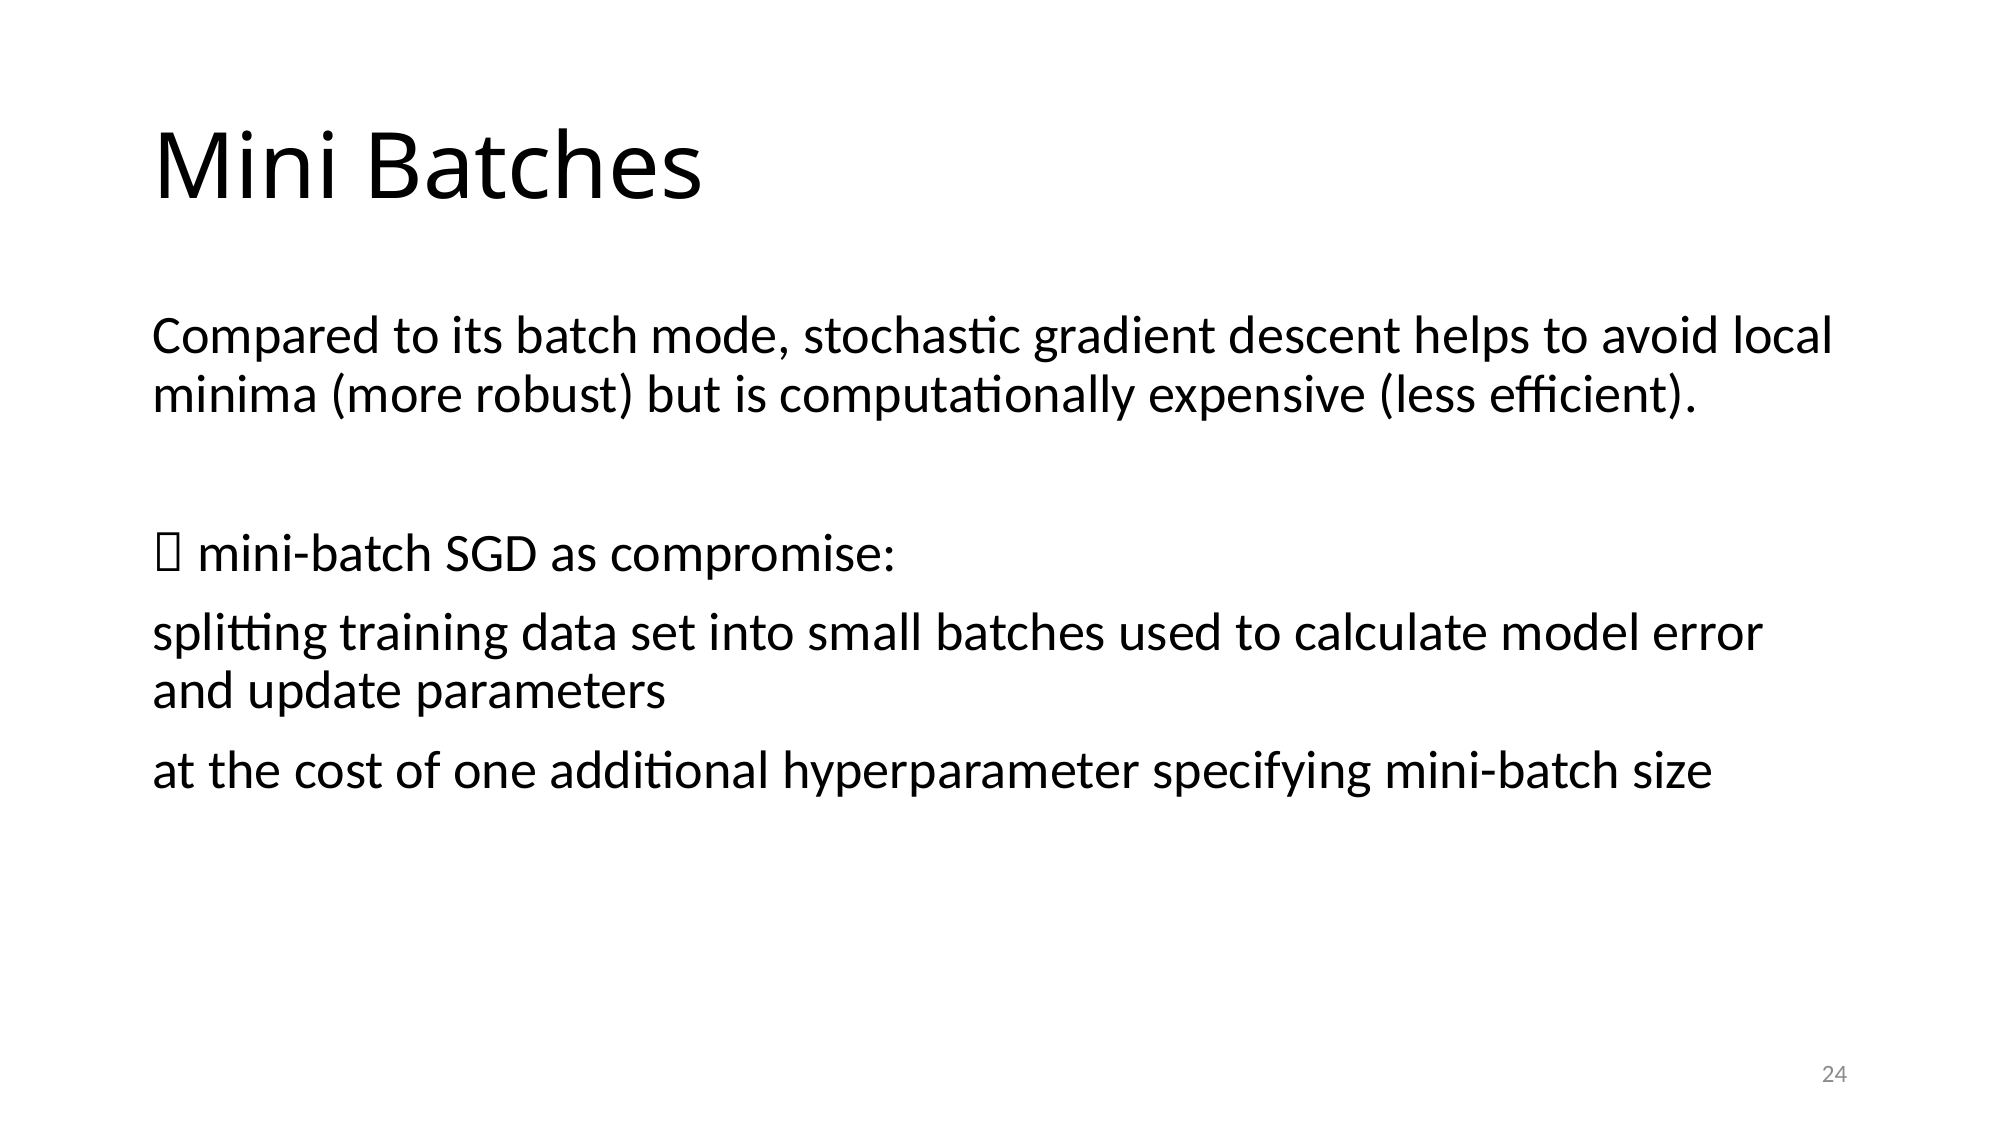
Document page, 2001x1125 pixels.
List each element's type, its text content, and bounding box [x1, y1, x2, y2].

list Compared to its batch mode, stochastic gradient descent helps to avoid local minima (more robust) but is computationally expensive (less efficient).  mini-batch SGD as compromise: splitting training data set into small batches used to calculate model error and update parameters at the cost of one additional hyperparameter specifying mini-batch size [137, 299, 1863, 1014]
title Mini Batches [137, 59, 1863, 278]
slide_number 24 [1412, 1042, 1863, 1103]
